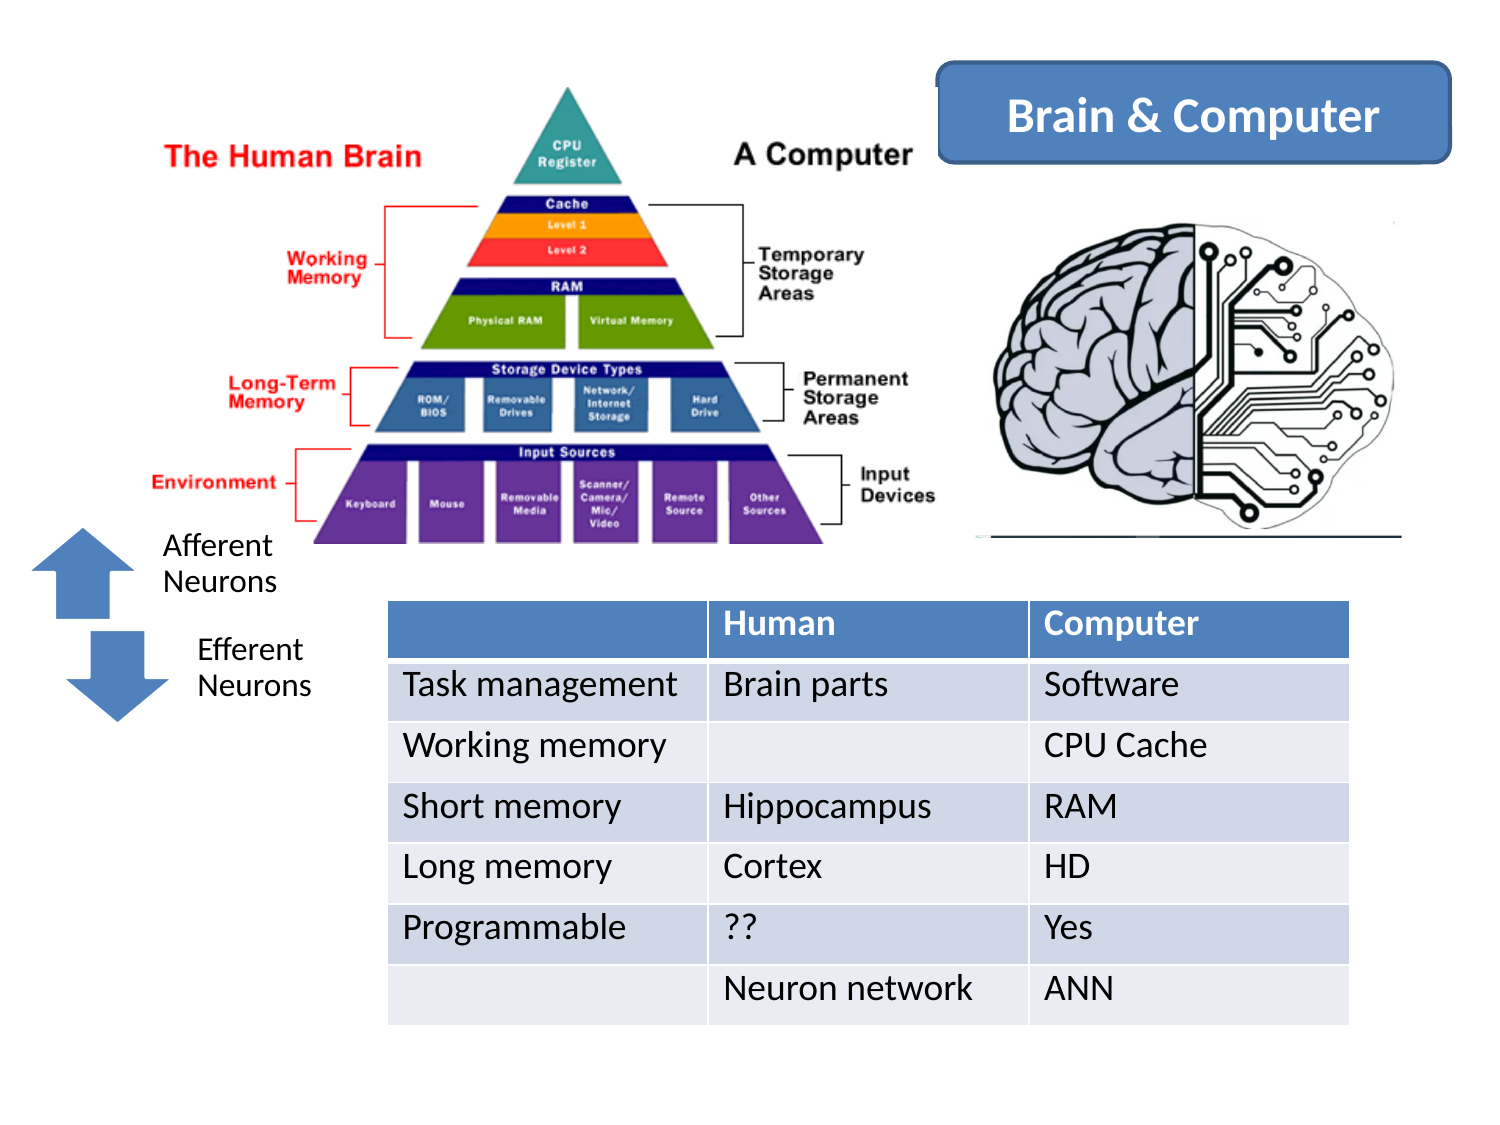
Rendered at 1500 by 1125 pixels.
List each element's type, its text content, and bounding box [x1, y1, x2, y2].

table_cell Programmable [388, 905, 707, 964]
table_cell Yes [1030, 905, 1349, 964]
picture [974, 212, 1402, 538]
table_cell RAM [1030, 783, 1349, 842]
table_cell ANN [1030, 966, 1349, 1025]
table_cell Long memory [388, 844, 707, 903]
table_cell Software [1030, 664, 1349, 721]
table_cell Working memory [388, 723, 707, 782]
table_cell HD [1030, 844, 1349, 903]
table_header Computer [1030, 601, 1349, 658]
table_cell [388, 966, 707, 1025]
table_cell [709, 723, 1028, 782]
table_cell Hippocampus [709, 783, 1028, 842]
table_header [388, 601, 707, 658]
table_cell Task management [388, 664, 707, 721]
table_cell Cortex [709, 844, 1028, 903]
table_cell Neuron network [709, 966, 1028, 1025]
table_header Human [709, 601, 1028, 658]
table_cell Brain parts [709, 664, 1028, 721]
text_box Brain & Computer [935, 60, 1453, 165]
table_cell CPU Cache [1030, 723, 1349, 782]
table_cell ?? [709, 905, 1028, 964]
table_cell Short memory [388, 783, 707, 842]
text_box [24, 524, 376, 726]
picture [116, 87, 938, 544]
